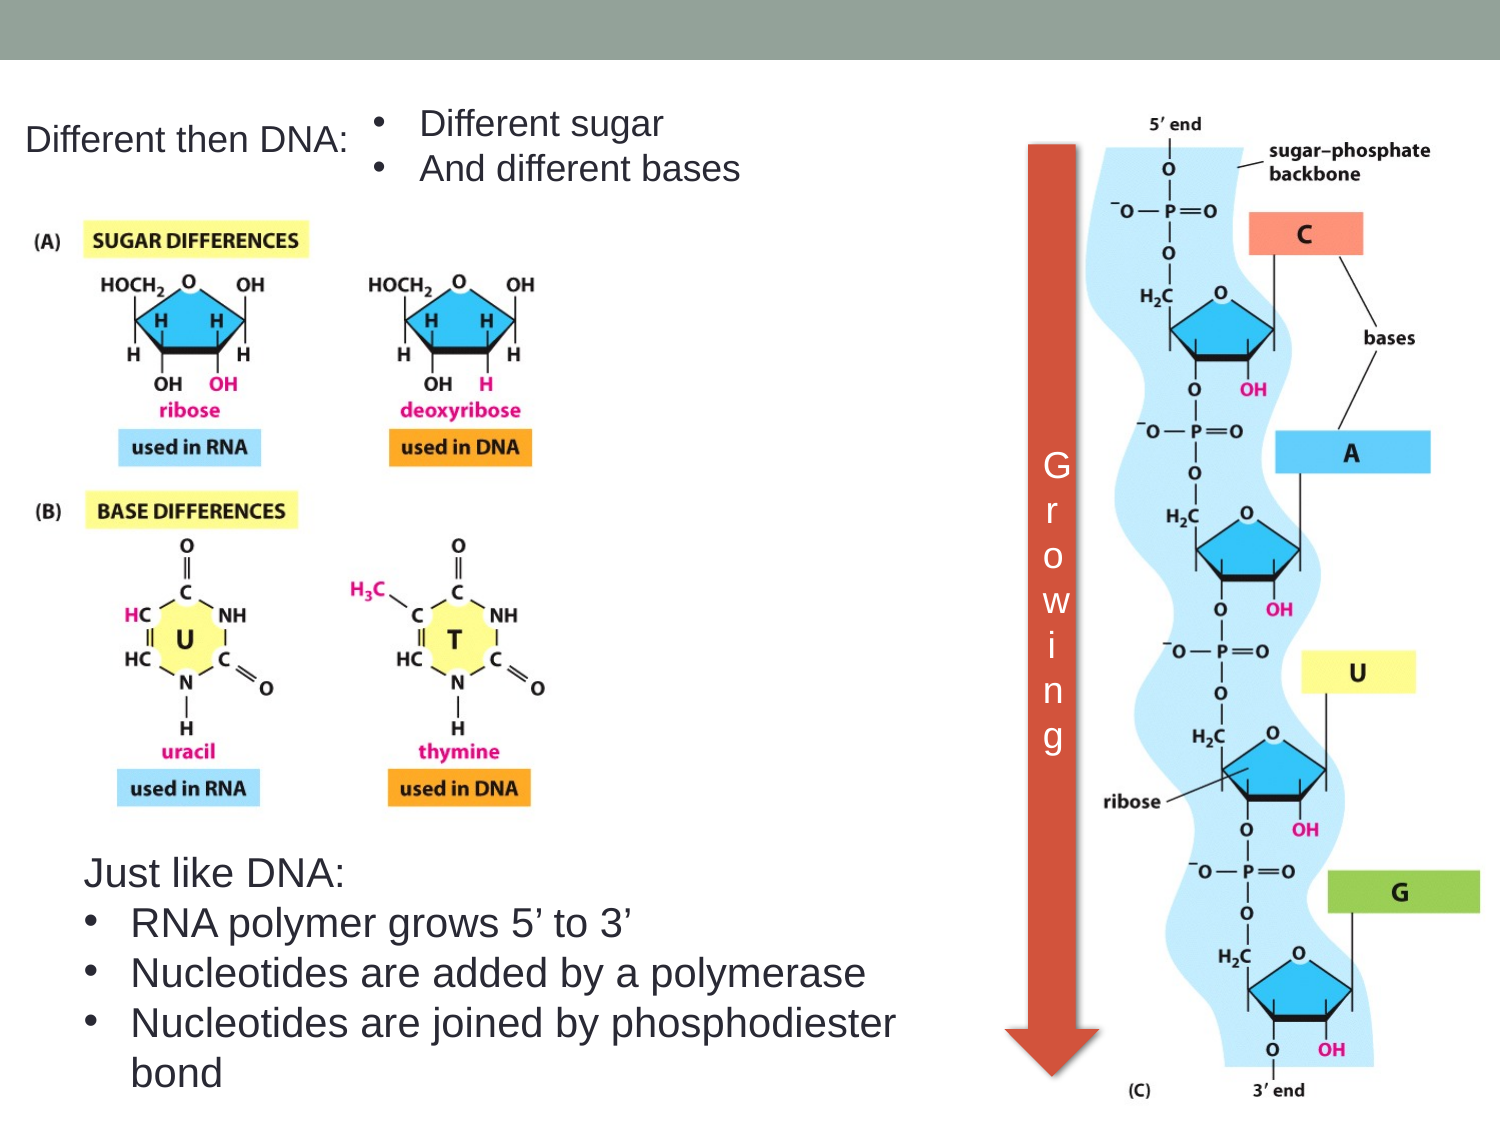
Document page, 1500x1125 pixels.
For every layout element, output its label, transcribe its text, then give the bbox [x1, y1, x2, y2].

picture [1053, 105, 1486, 1106]
text_box Growing [1003, 143, 1050, 1076]
picture [26, 212, 588, 842]
text_box Different then DNA: [10, 107, 364, 168]
text_box Different sugar And different bases [357, 91, 757, 197]
text_box Just like DNA: RNA polymer grows 5’ to 3’ Nucleotides are added by a polymerase Nucleotides are joined by phosphodiester bond [68, 838, 959, 1103]
